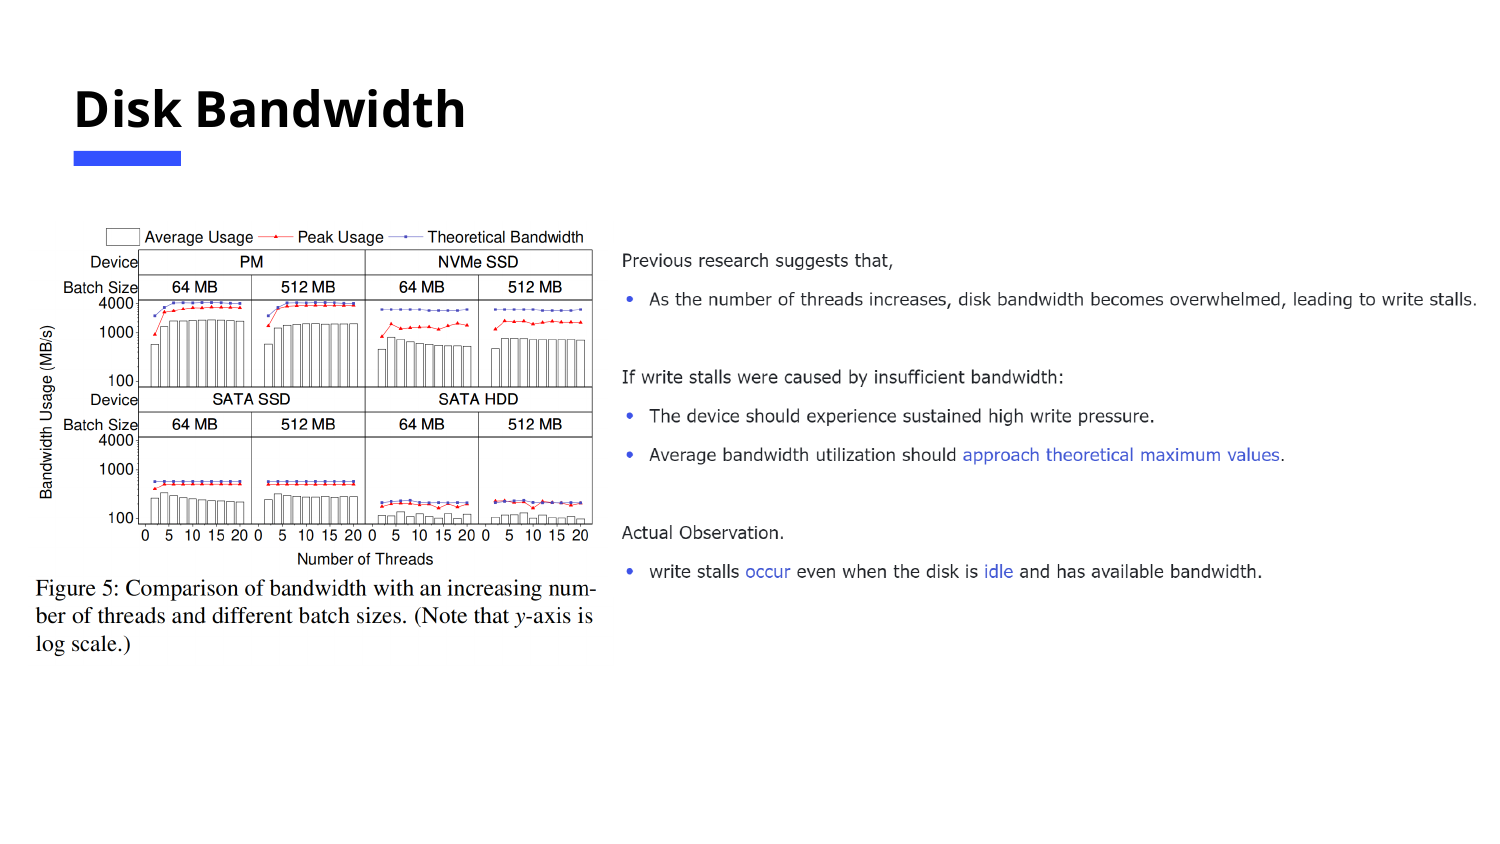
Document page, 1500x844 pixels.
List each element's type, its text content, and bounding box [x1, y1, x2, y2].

text_box [73, 150, 181, 166]
text_box Disk Bandwidth [58, 62, 973, 172]
picture [28, 220, 1484, 666]
